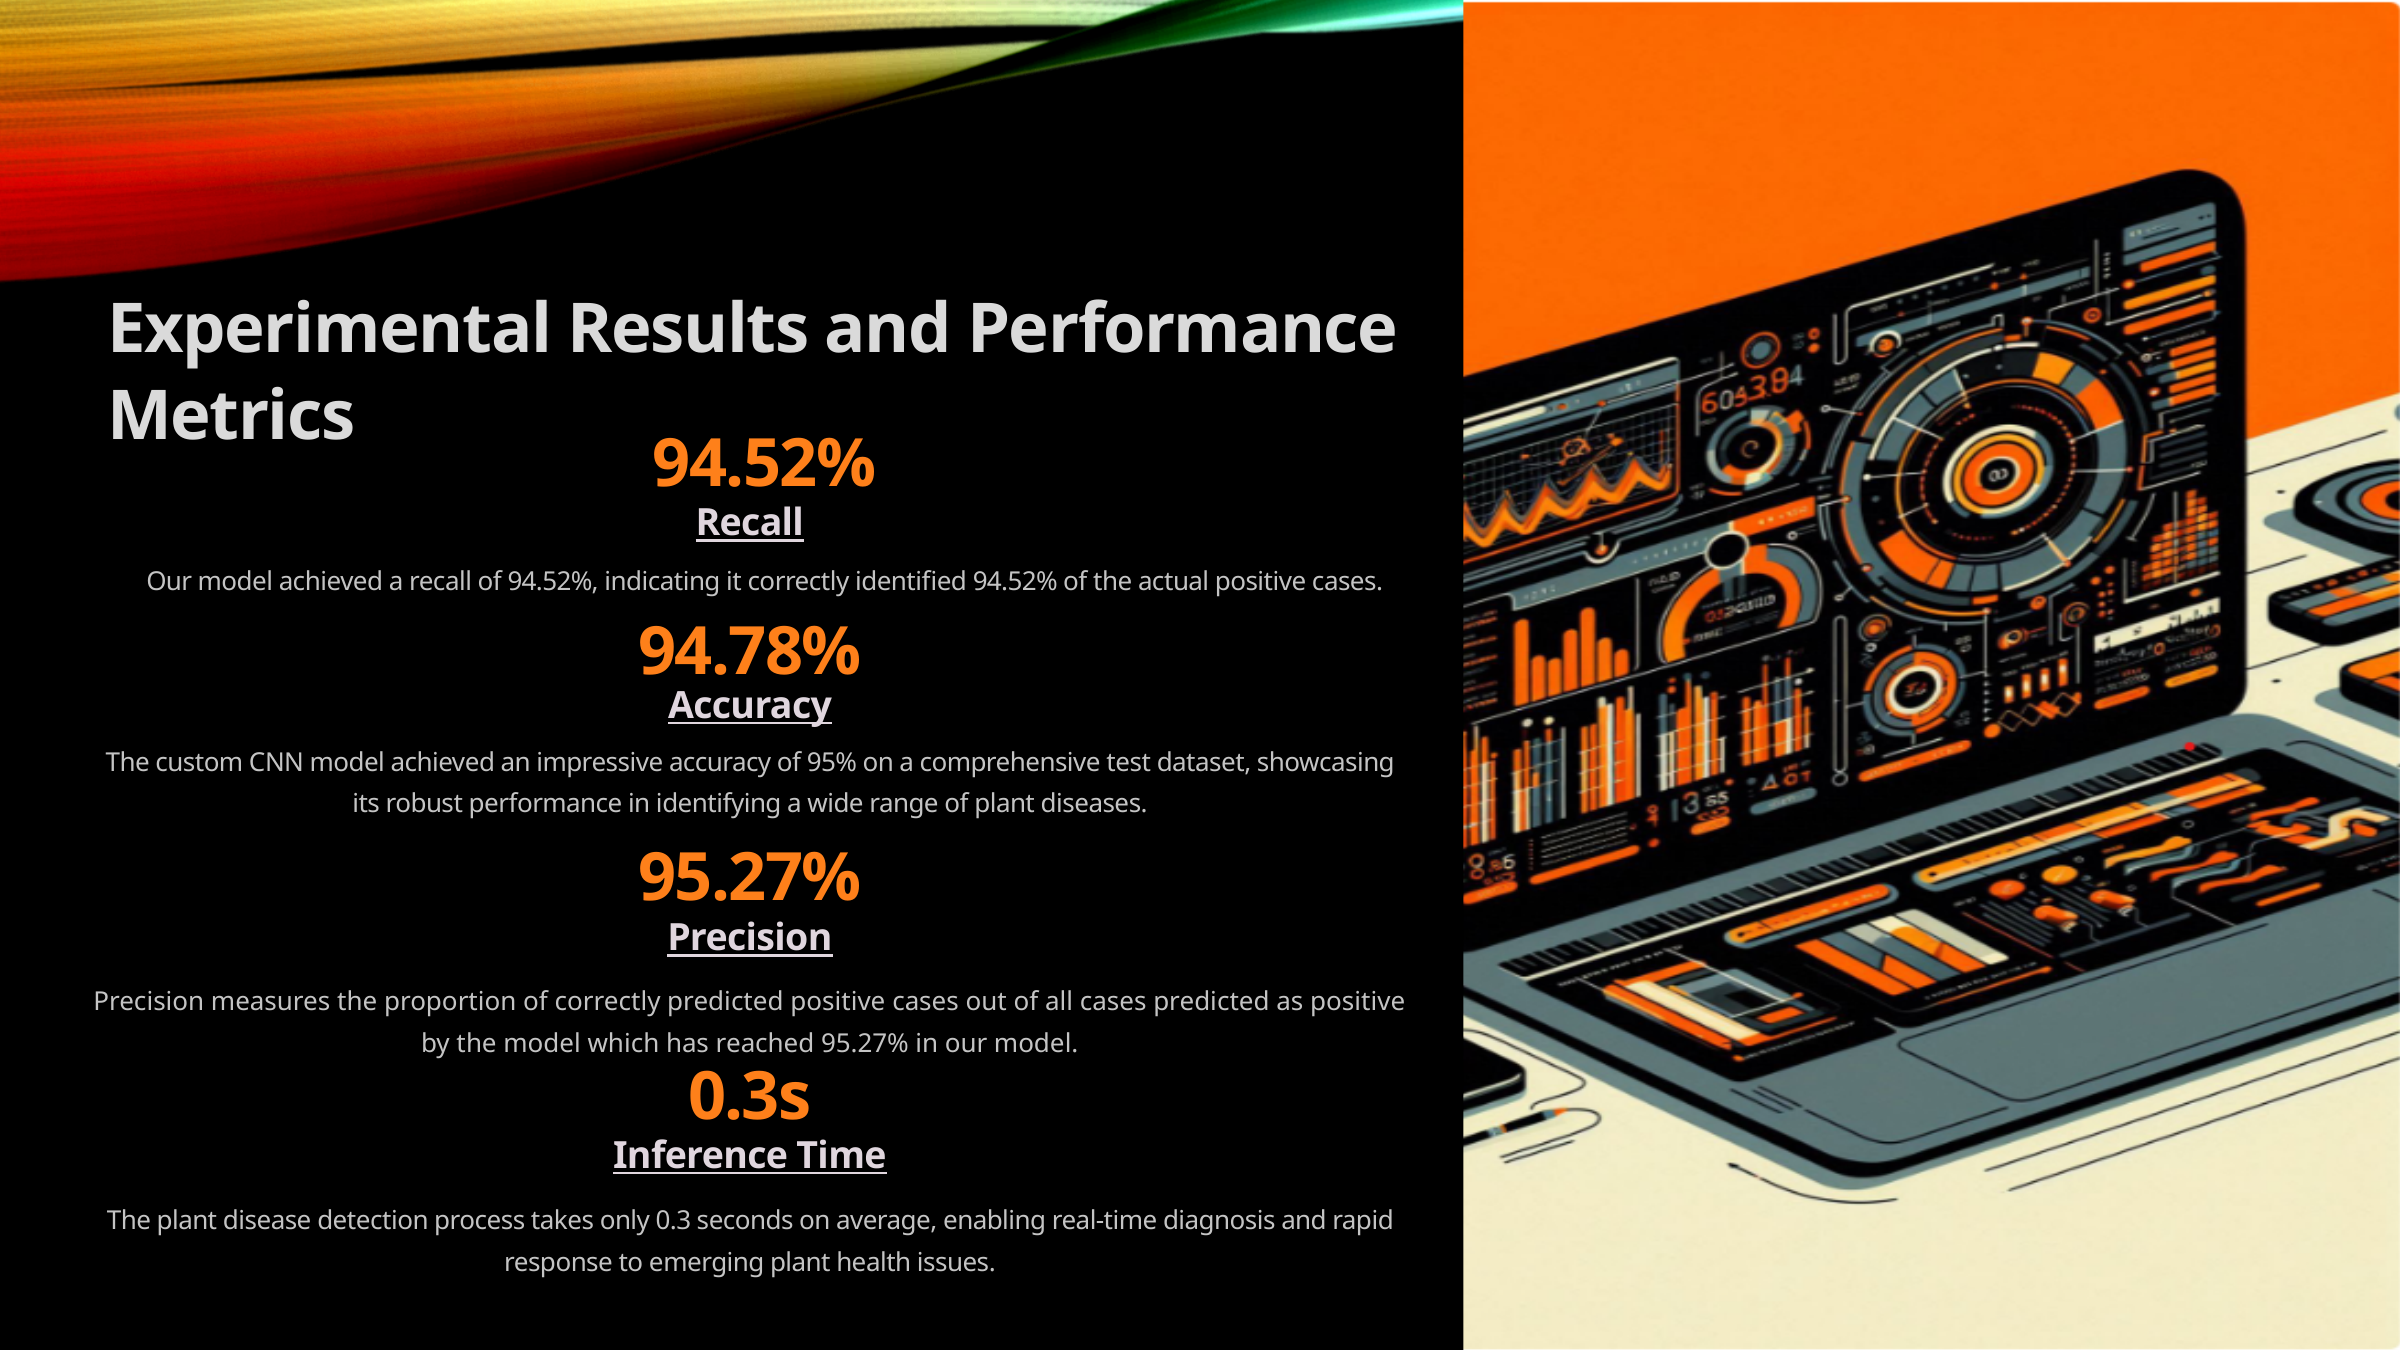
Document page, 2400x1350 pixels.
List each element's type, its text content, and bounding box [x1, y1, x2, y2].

text_box 94.52% [107, 413, 1422, 501]
text_box Our model achieved a recall of 94.52%, indicating it correctly identified 94.52% of the actual positive cases. [107, 553, 1422, 639]
picture [0, 0, 2400, 1350]
text_box Recall [576, 501, 924, 544]
text_box The plant disease detection process takes only 0.3 seconds on average, enabling real-time diagnosis and rapid response to emerging plant health issues. [92, 1192, 1408, 1278]
text_box Precision [576, 915, 924, 959]
text_box 95.27% [92, 827, 1408, 915]
text_box 0.3s [92, 1046, 1408, 1134]
text_box Experimental Results and Performance Metrics [107, 280, 1422, 413]
text_box Accuracy [576, 683, 924, 727]
text_box 94.78% [92, 601, 1408, 689]
text_box The custom CNN model achieved an impressive accuracy of 95% on a comprehensive test dataset, showcasing its robust performance in identifying a wide range of plant diseases. [92, 734, 1408, 820]
text_box Inference Time [576, 1133, 924, 1177]
text_box Precision measures the proportion of correctly predicted positive cases out of all cases predicted as positive by the model which has reached 95.27% in our model. [92, 973, 1408, 1046]
